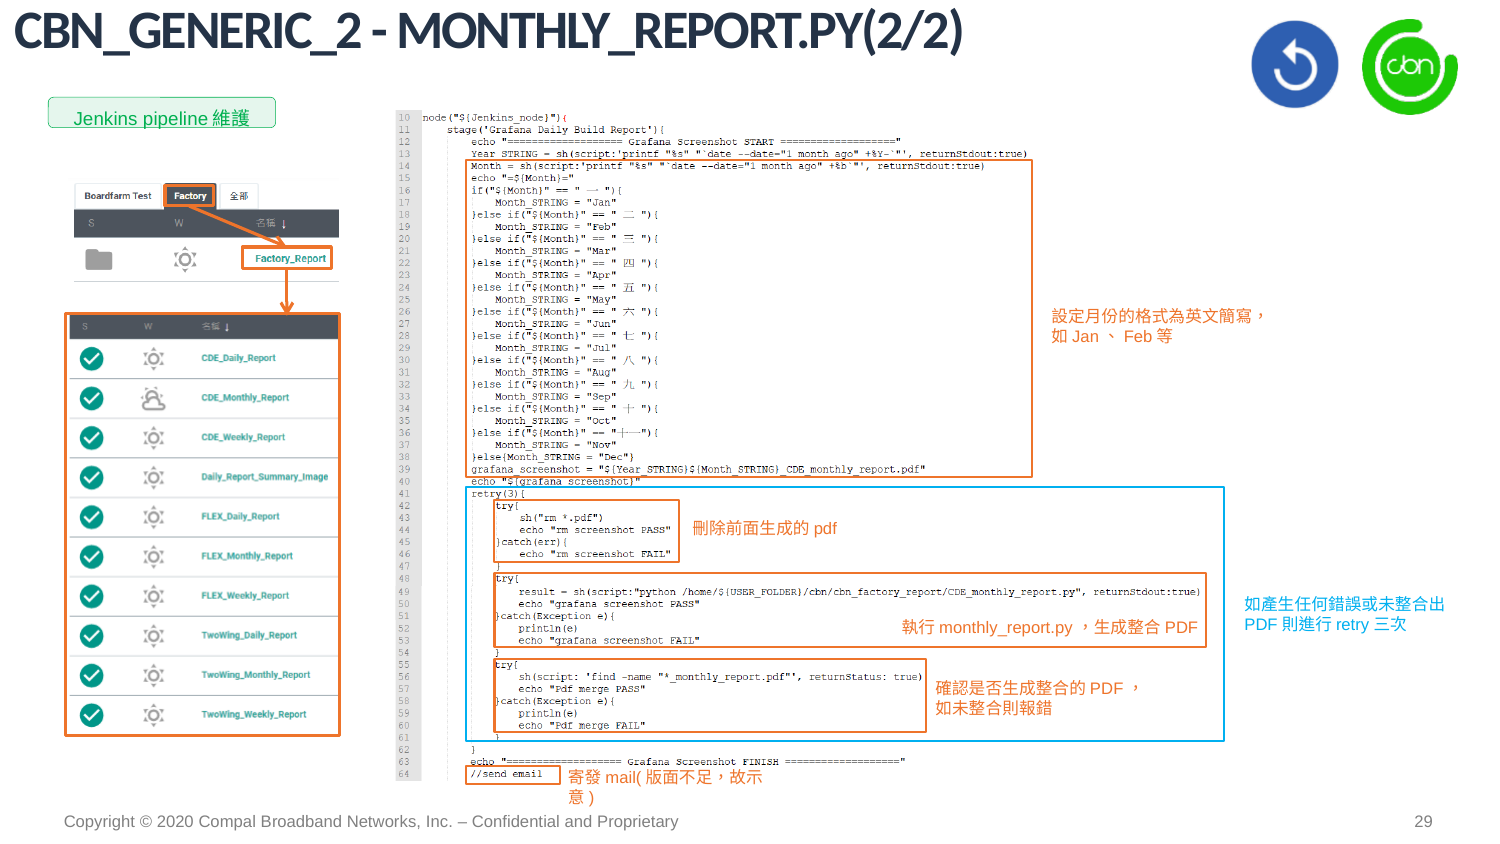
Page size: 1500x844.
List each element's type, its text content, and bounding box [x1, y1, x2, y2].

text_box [395, 110, 1469, 795]
text_box Jenkins pipeline維護 [46, 95, 278, 130]
text_box cbn_generic_2 - monthly_report.py(2/2) [0, 0, 987, 86]
picture [1251, 20, 1339, 111]
slide_number 29 [1372, 805, 1448, 839]
picture [1362, 19, 1458, 110]
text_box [64, 178, 341, 738]
